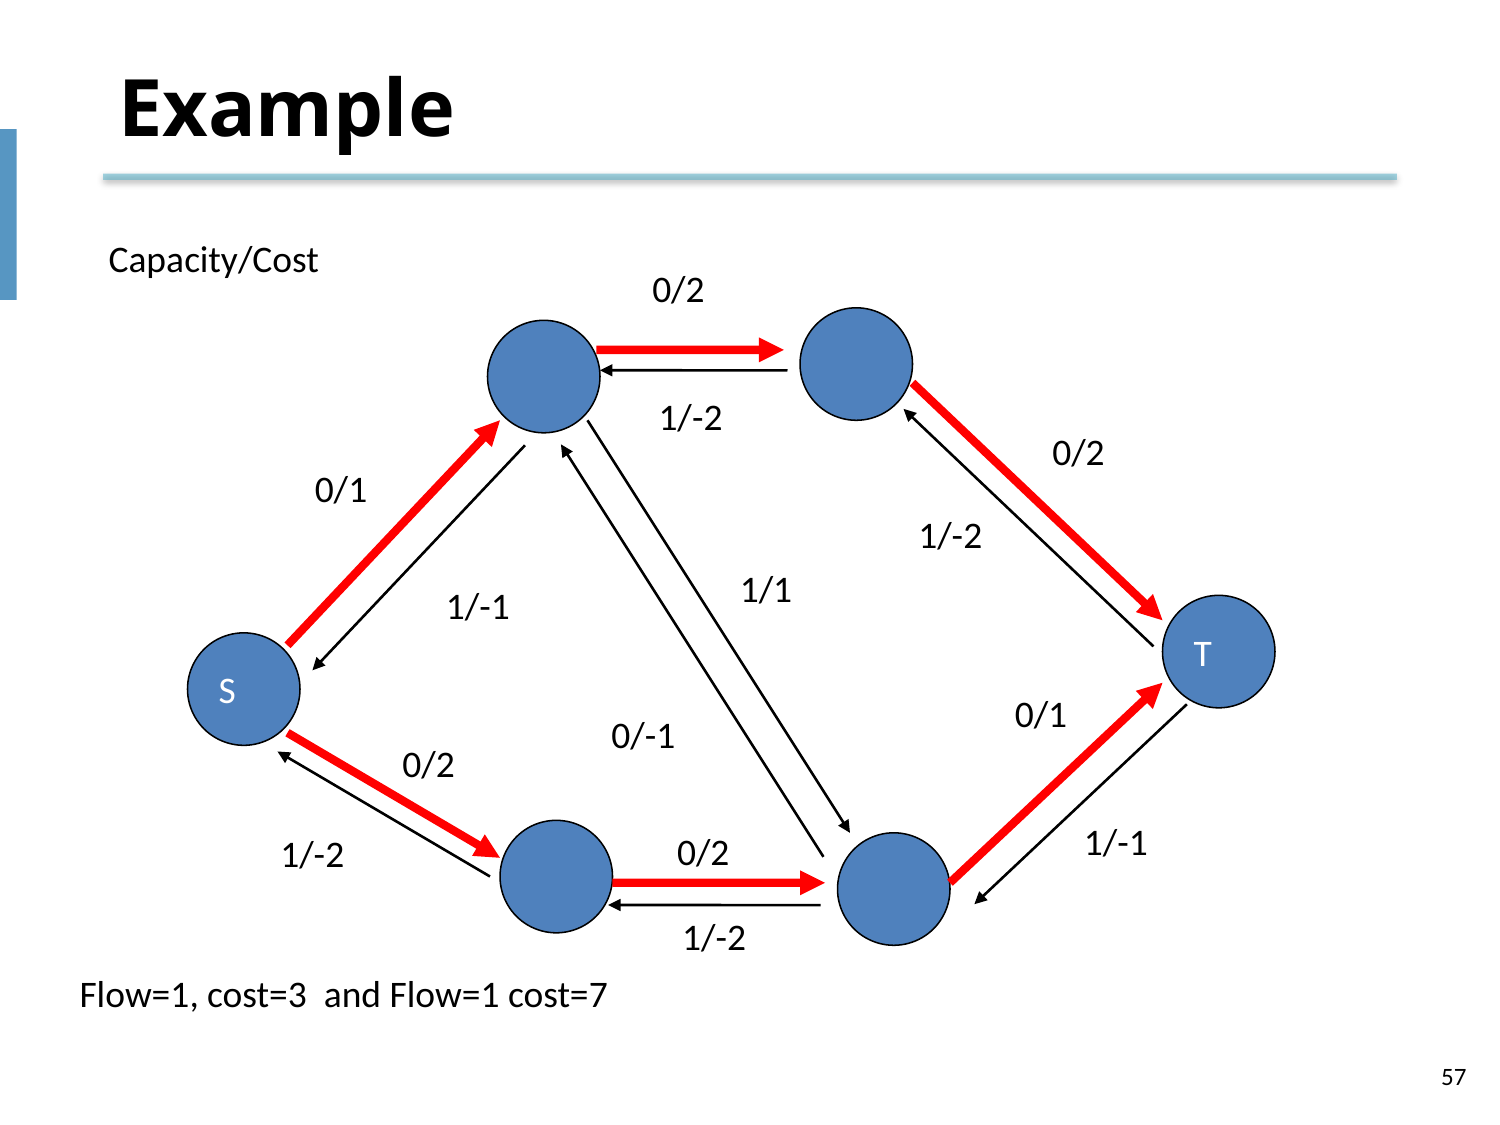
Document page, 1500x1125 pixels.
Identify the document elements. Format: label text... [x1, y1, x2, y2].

text_box [487, 320, 601, 433]
text_box 1/-1 [430, 574, 585, 634]
text_box [837, 832, 951, 946]
text_box 0/-1 [596, 704, 750, 764]
text_box 1/-2 [667, 905, 791, 962]
text_box [612, 876, 826, 890]
text_box T [1162, 595, 1276, 708]
text_box [608, 898, 821, 912]
text_box [596, 343, 784, 357]
text_box 0/2 [662, 820, 786, 880]
text_box [912, 382, 1163, 621]
text_box 1/-1 [1068, 810, 1223, 871]
text_box 0/1 [999, 682, 1100, 743]
text_box [587, 420, 850, 833]
text_box [287, 420, 500, 646]
text_box S [187, 632, 301, 746]
text_box [500, 820, 613, 933]
slide_number 57 [1131, 1045, 1482, 1106]
text_box 1/1 [725, 557, 825, 618]
text_box [800, 307, 913, 421]
text_box 1/-2 [643, 385, 769, 445]
text_box [389, 793, 500, 858]
text_box 0/2 [637, 257, 763, 318]
text_box Capacity/Cost [93, 227, 334, 288]
text_box 0/2 [387, 732, 526, 793]
text_box [600, 364, 788, 377]
title Example [103, 25, 1397, 185]
text_box 0/1 [299, 457, 388, 518]
text_box [1100, 682, 1163, 742]
text_box 1/-2 [903, 503, 1029, 564]
text_box [560, 444, 727, 704]
text_box [312, 445, 526, 671]
text_box [903, 408, 1003, 503]
text_box [974, 815, 1068, 905]
text_box Flow=1, cost=3 and Flow=1 cost=7 [64, 962, 798, 1023]
text_box 0/2 [1037, 420, 1138, 480]
text_box 1/-2 [265, 822, 404, 882]
text_box [277, 751, 398, 822]
